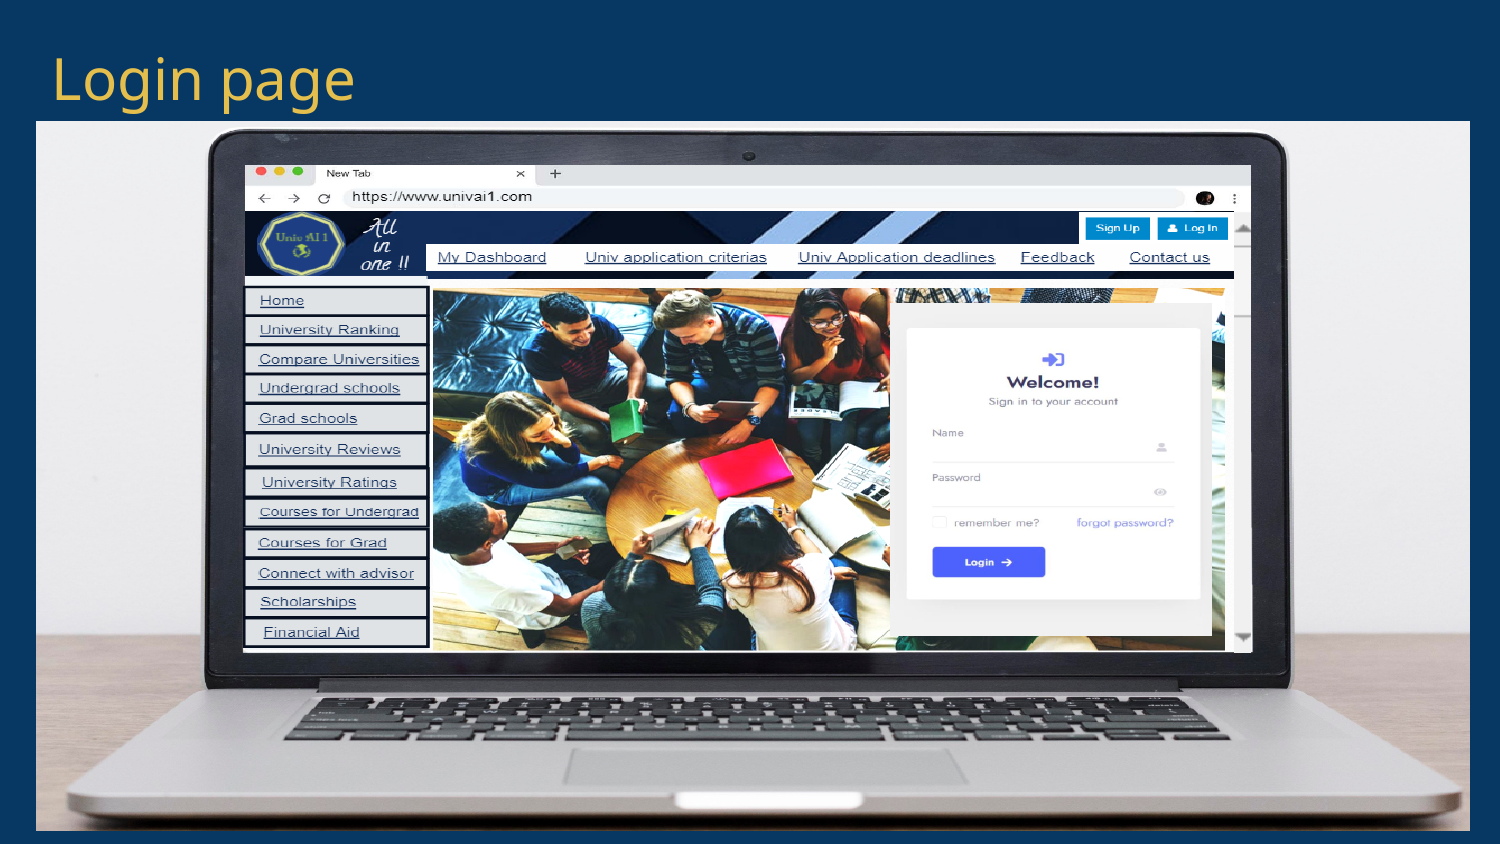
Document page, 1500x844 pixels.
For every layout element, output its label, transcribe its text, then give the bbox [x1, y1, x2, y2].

title Login page [36, 27, 1435, 120]
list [36, 121, 1470, 831]
